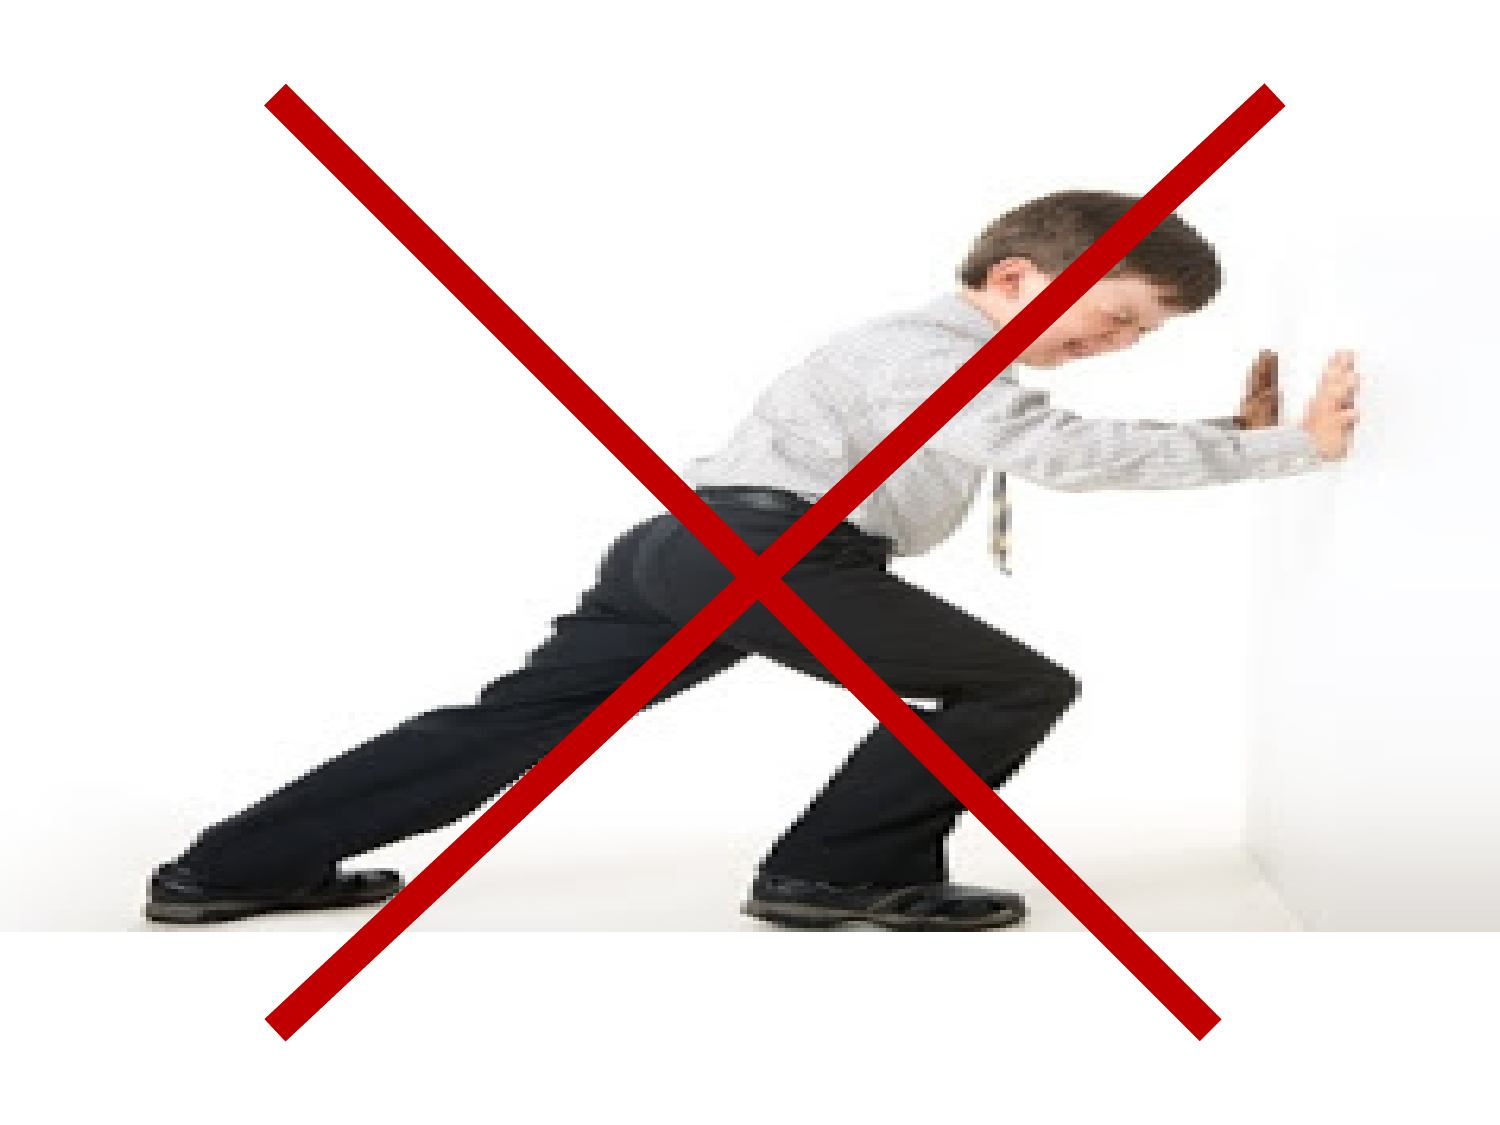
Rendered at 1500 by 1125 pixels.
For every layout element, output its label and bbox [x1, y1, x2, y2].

picture [1275, 176, 1500, 932]
picture [0, 176, 274, 932]
text_box [274, 94, 1275, 1031]
